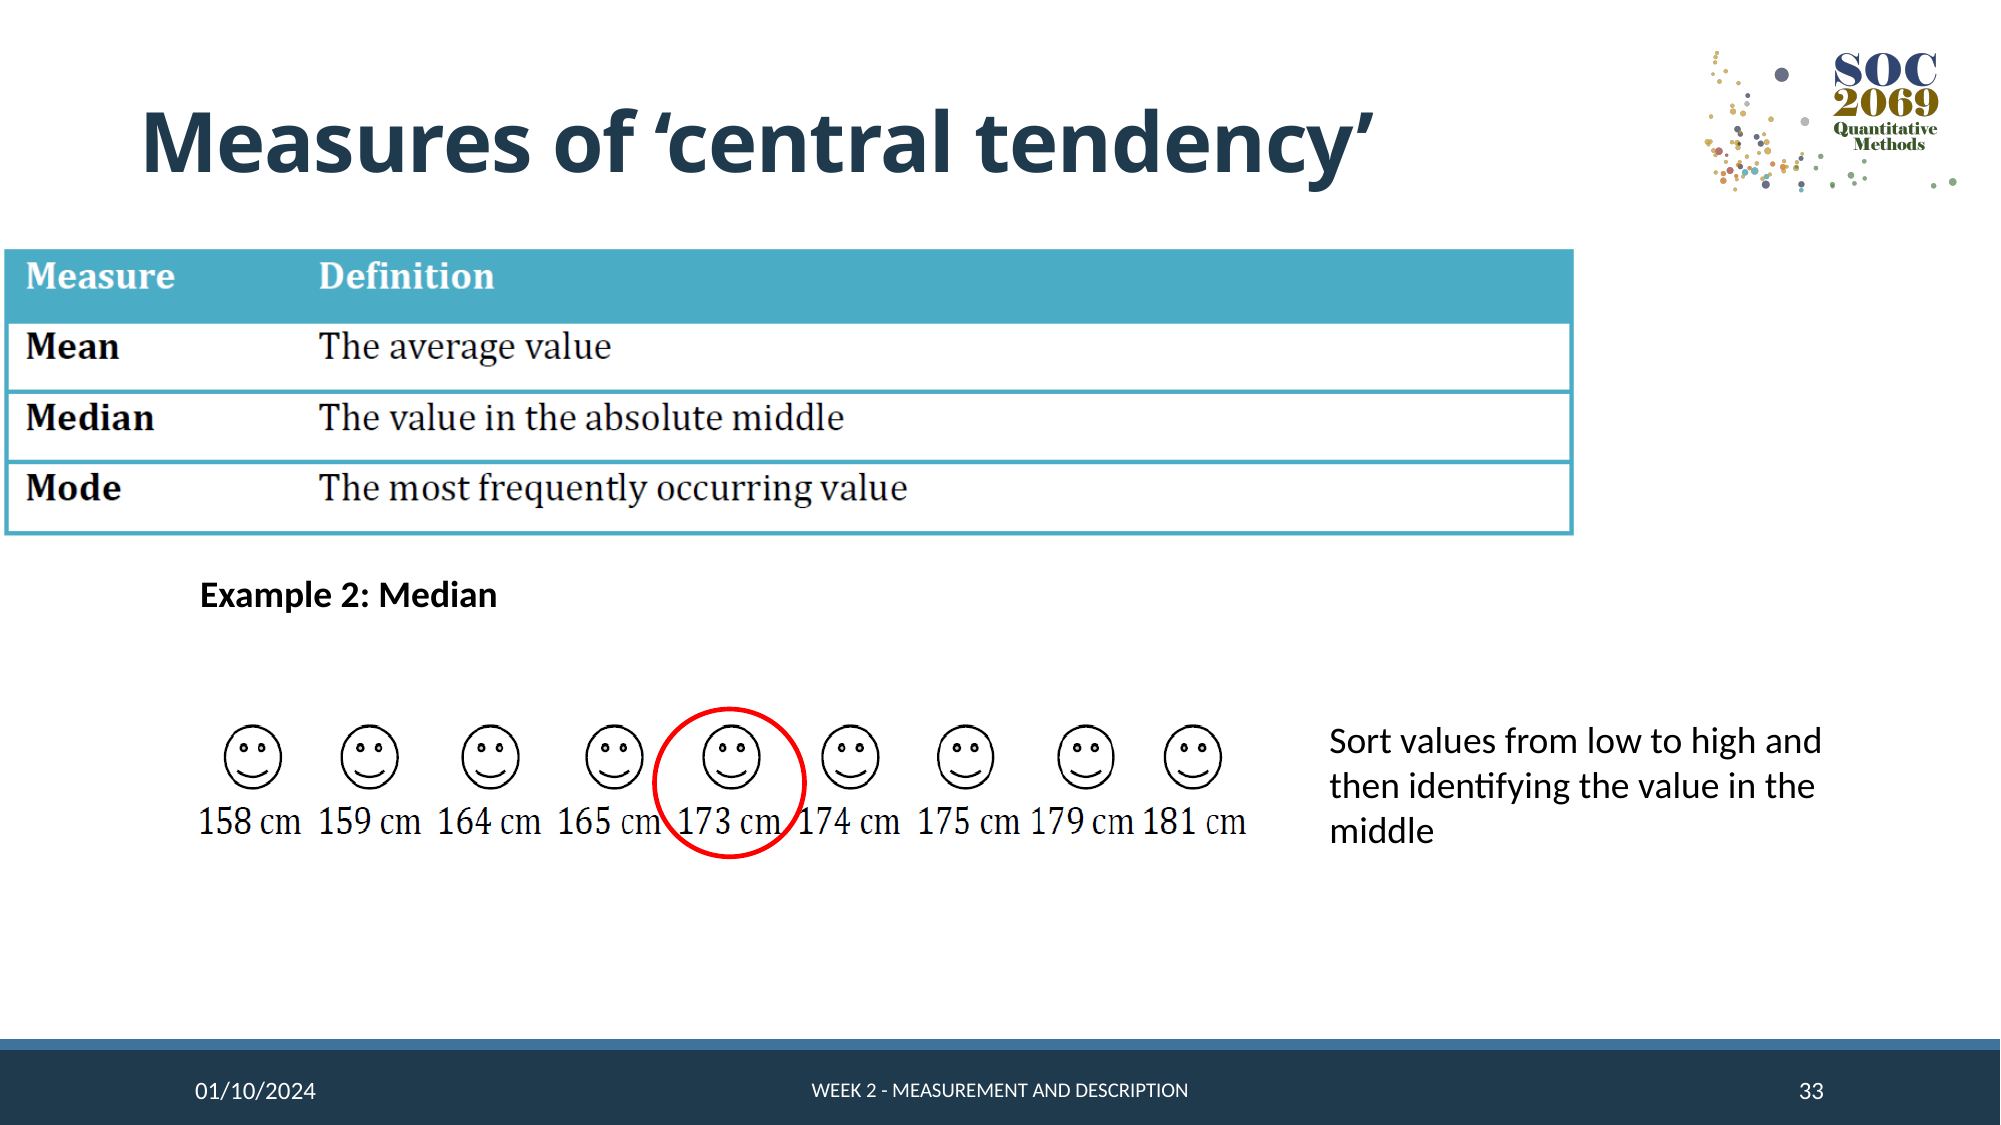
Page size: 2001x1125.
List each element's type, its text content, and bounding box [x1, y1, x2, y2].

footer Week 2 - Measurement and Description [604, 1059, 1396, 1120]
slide_number 33 [1624, 1059, 1840, 1120]
text_box Example 2: Median [185, 562, 850, 623]
picture [1695, 46, 1965, 197]
text_box Sort values from low to high and then identifying the value in the middle [1314, 709, 1907, 859]
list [0, 247, 1576, 542]
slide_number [180, 1059, 586, 1120]
title Measures of ‘central tendency’ [124, 47, 1696, 197]
picture [184, 661, 1282, 915]
